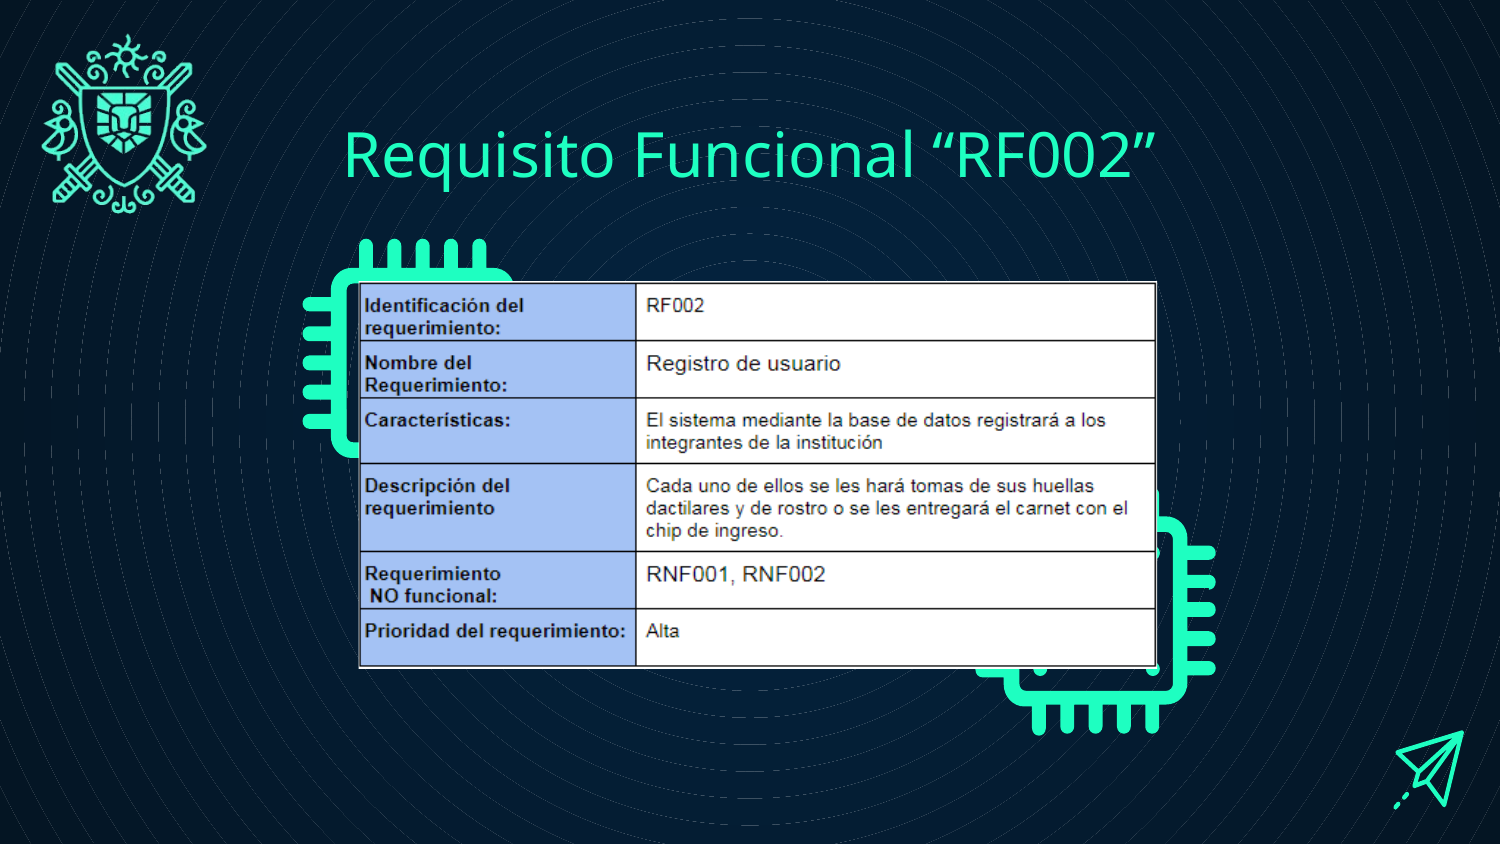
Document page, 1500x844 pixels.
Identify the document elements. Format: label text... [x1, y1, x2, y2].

title Requisito Funcional “RF002” [214, 105, 1449, 206]
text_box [1392, 730, 1465, 810]
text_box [975, 486, 1216, 736]
picture [37, 28, 210, 219]
text_box [302, 238, 513, 458]
picture [358, 281, 1158, 669]
